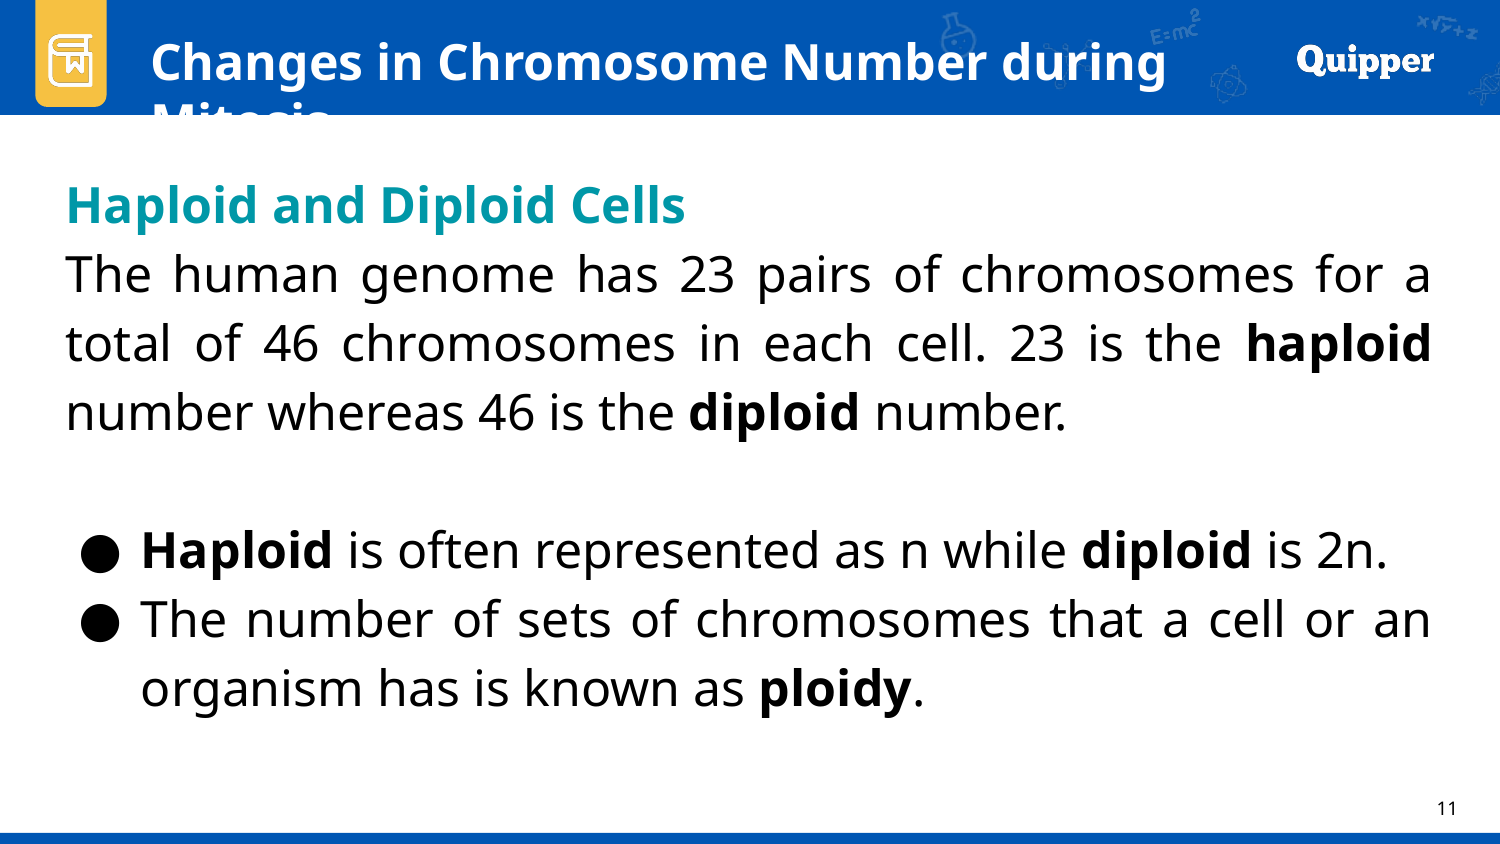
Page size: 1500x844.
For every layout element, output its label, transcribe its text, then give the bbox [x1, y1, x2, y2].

slide_number 11 [1402, 777, 1493, 842]
picture [48, 34, 93, 87]
text_box Changes in Chromosome Number during Mitosis [135, 14, 1258, 101]
picture [1297, 44, 1434, 79]
text_box Haploid and Diploid Cells The human genome has 23 pairs of chromosomes for a total of 46 chromosomes in each cell. 23 is the haploid number whereas 46 is the diploid number. Haploid is often represented as n while diploid is 2n. The number of sets of chromosomes that a cell or an organism has is known as ploidy. [50, 149, 1449, 754]
